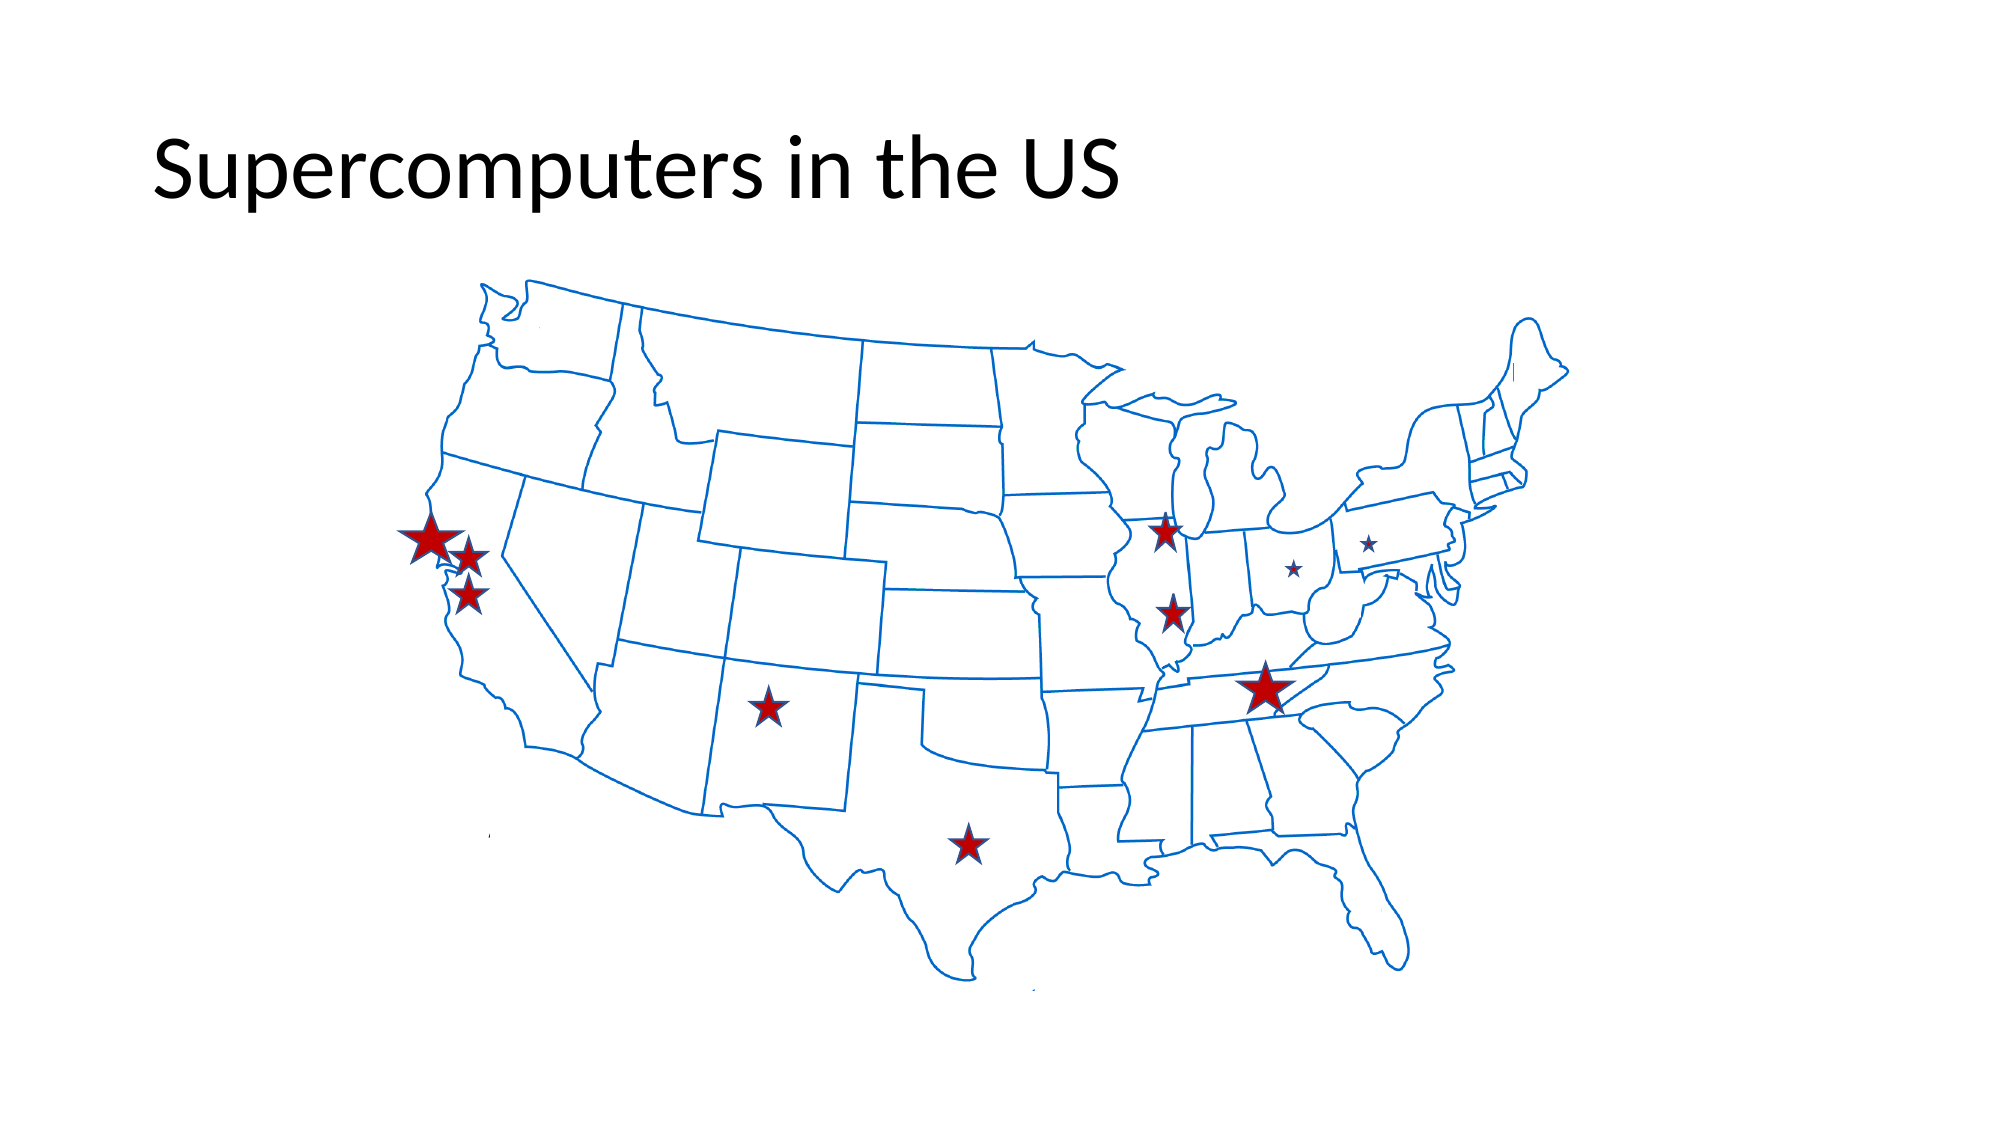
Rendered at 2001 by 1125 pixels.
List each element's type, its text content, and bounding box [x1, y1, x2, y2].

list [424, 262, 1571, 1006]
text_box [399, 531, 419, 563]
title Supercomputers in the US [137, 59, 1863, 278]
